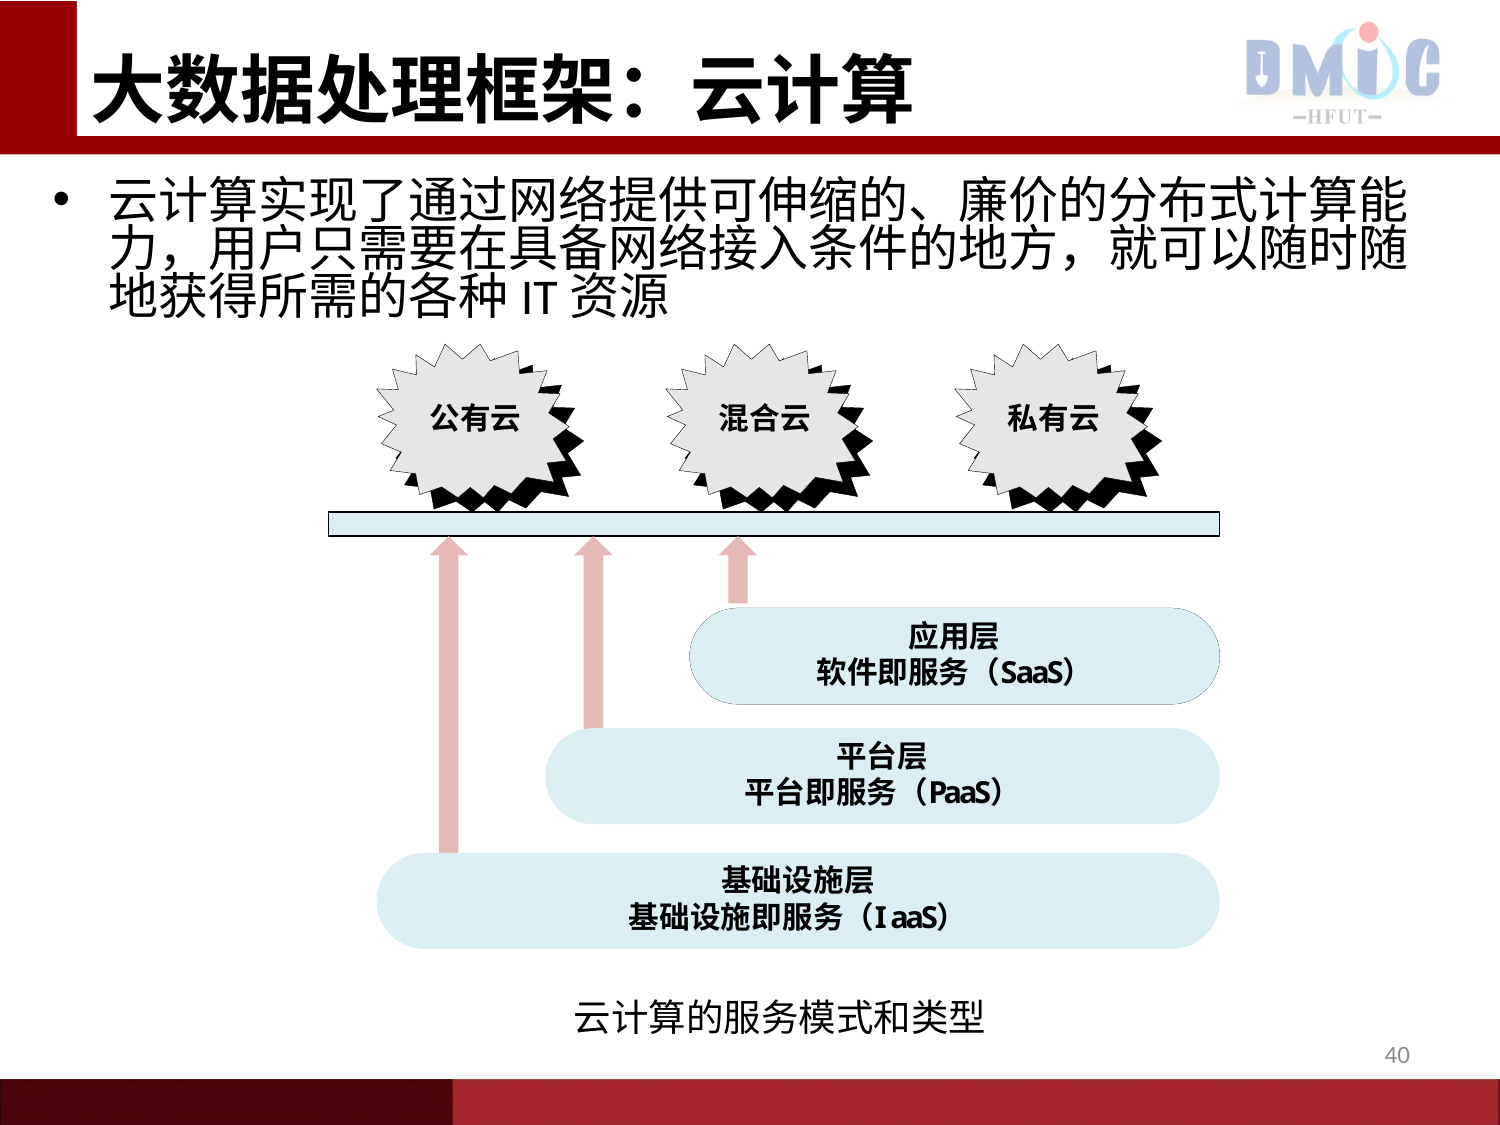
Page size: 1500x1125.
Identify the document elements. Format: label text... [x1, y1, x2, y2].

picture [0, 1079, 1500, 1125]
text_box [1210, 21, 1472, 132]
list 云计算实现了通过网络提供可伸缩的、廉价的分布式计算能力，用户只需要在具备网络接入条件的地方，就可以随时随地获得所需的各种IT资源 [37, 172, 1463, 348]
slide_number 40 [1074, 1023, 1425, 1084]
title 大数据处理框架：云计算 [74, 23, 1426, 152]
text_box 云计算的服务模式和类型 [476, 986, 1093, 1047]
picture [324, 341, 1226, 952]
